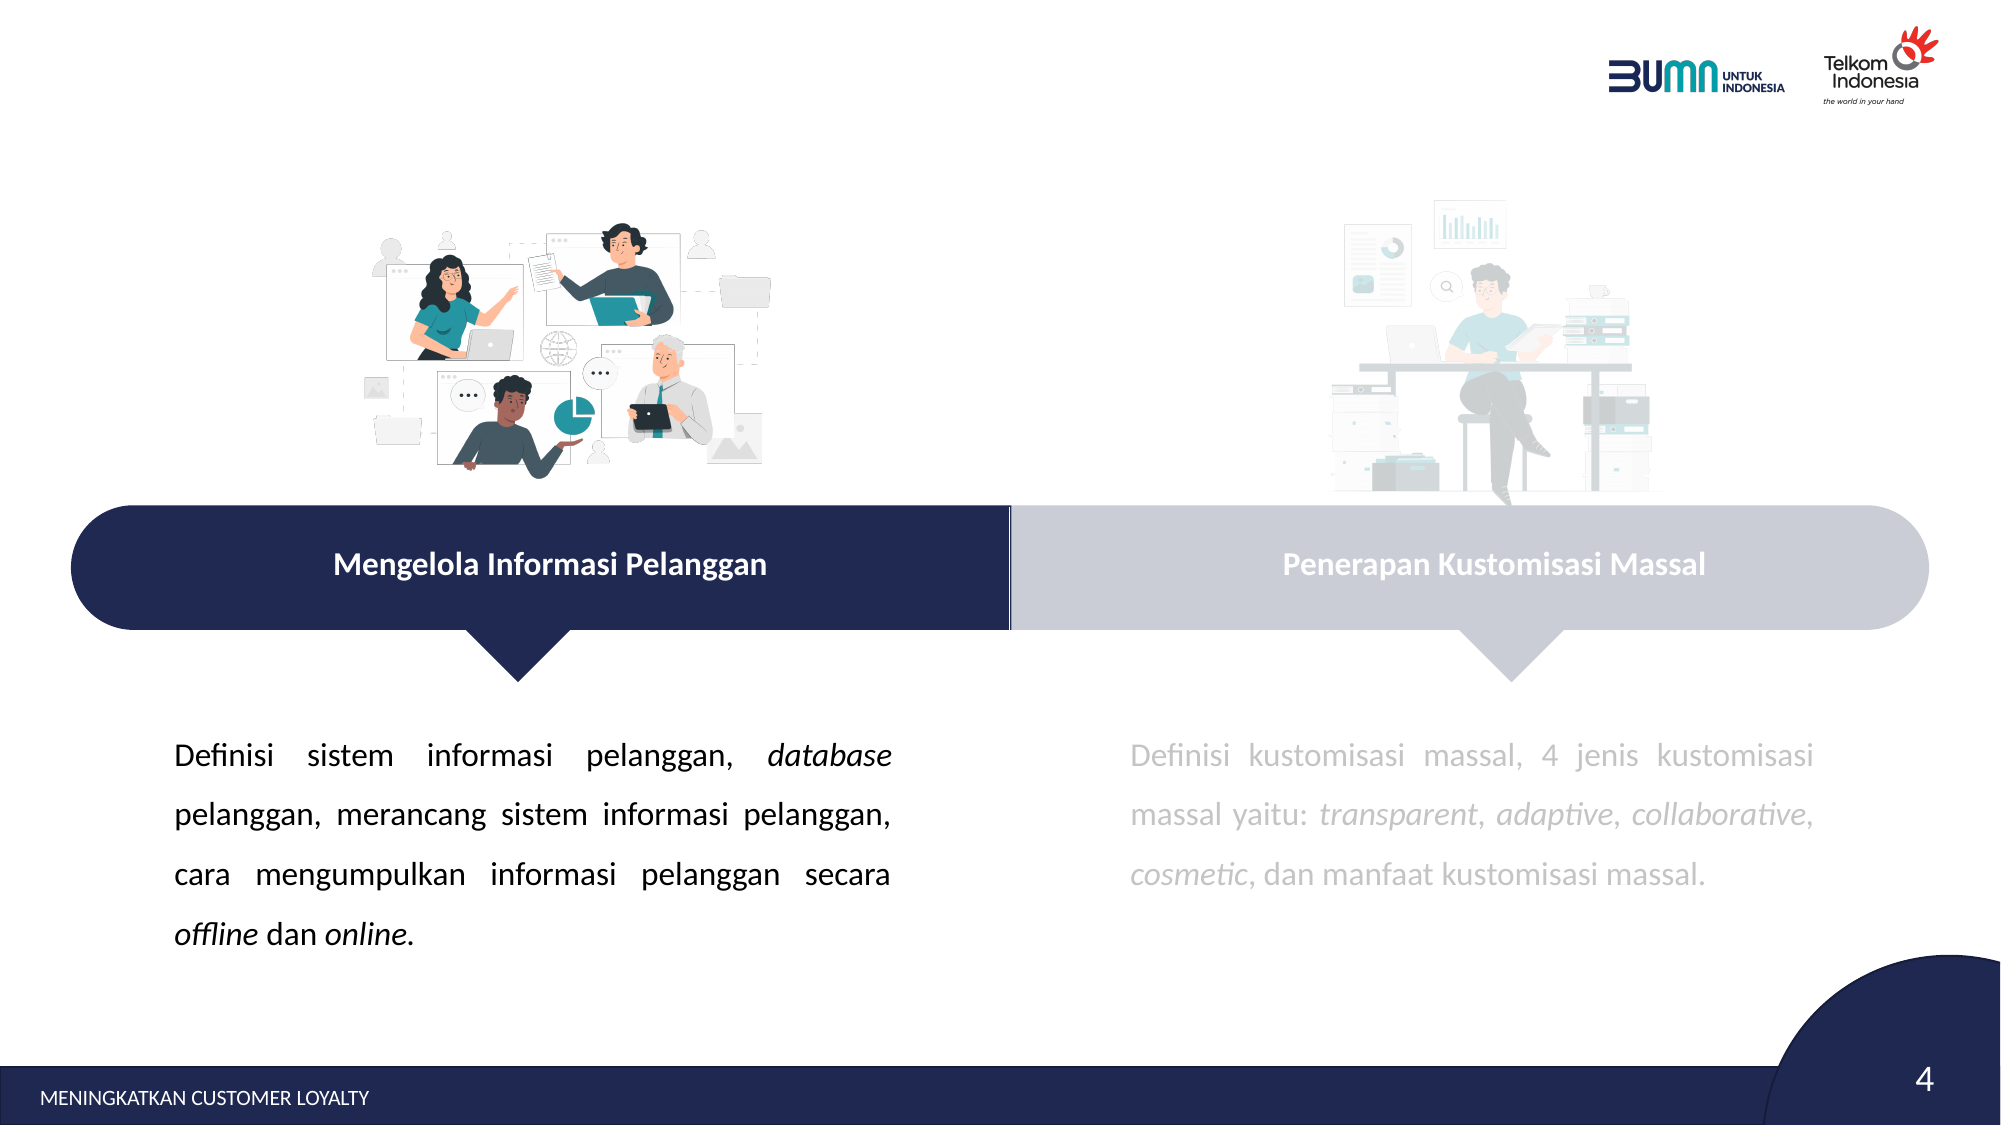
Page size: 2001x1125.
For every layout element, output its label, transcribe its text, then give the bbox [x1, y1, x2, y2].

text_box Mengelola Informasi Pelanggan [248, 532, 853, 592]
picture [1820, 23, 1943, 109]
text_box [463, 628, 573, 683]
text_box Definisi sistem informasi pelanggan, database pelanggan, merancang sistem informasi pelanggan, cara mengumpulkan informasi pelanggan secara offline dan online. [154, 702, 913, 963]
picture [347, 140, 788, 496]
picture [1605, 56, 1789, 98]
text_box [1011, 133, 1937, 944]
list MENINGKATKAN CUSTOMER LOYALTY [24, 1066, 1359, 1125]
picture [1316, 181, 1675, 515]
text_box [70, 505, 1011, 630]
